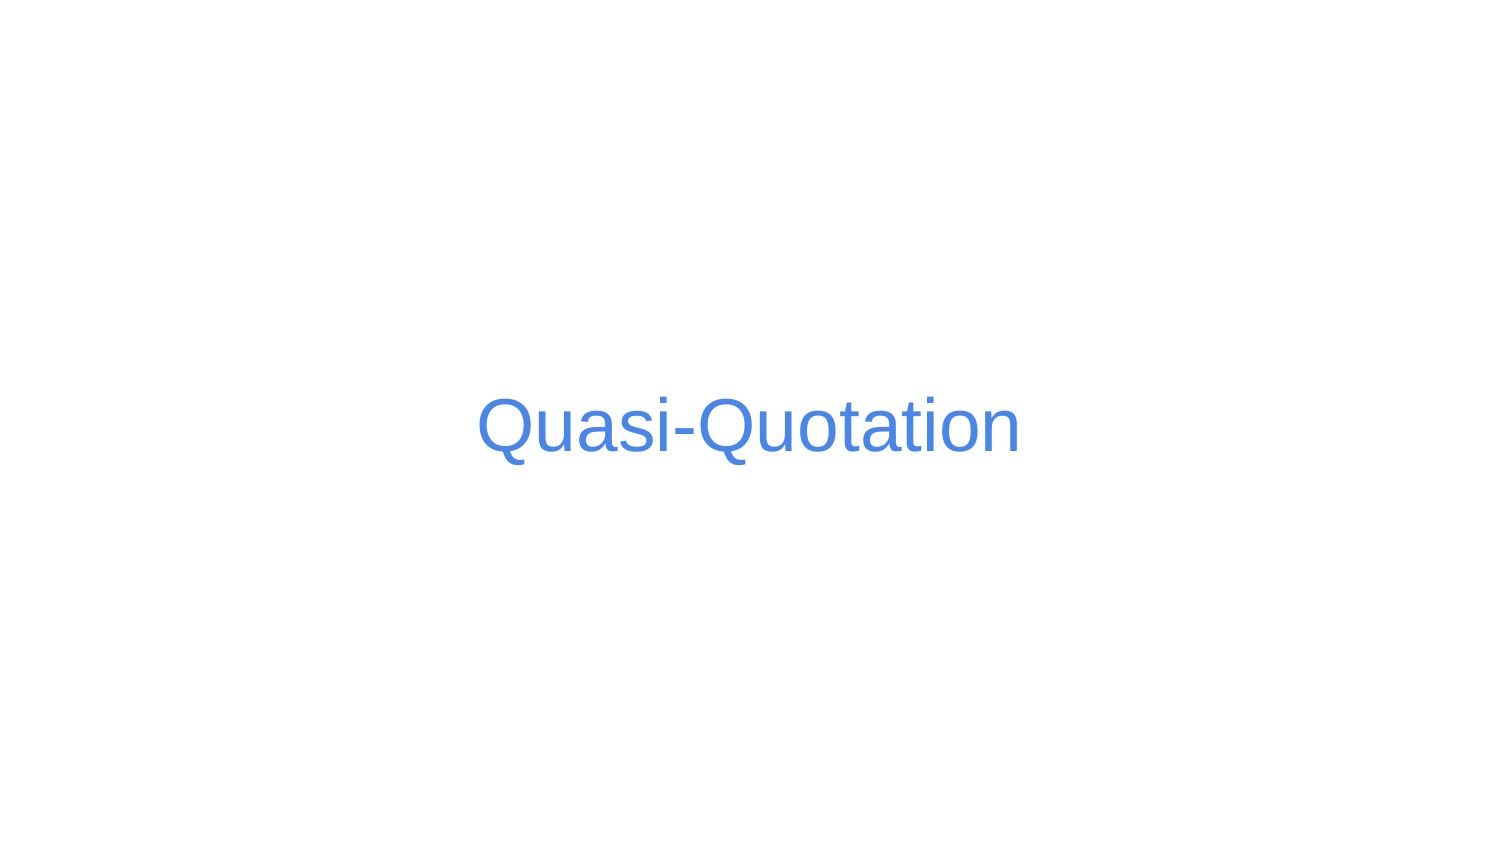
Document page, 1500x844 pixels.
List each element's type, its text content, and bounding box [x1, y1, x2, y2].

title Quasi-Quotation [51, 352, 1449, 491]
